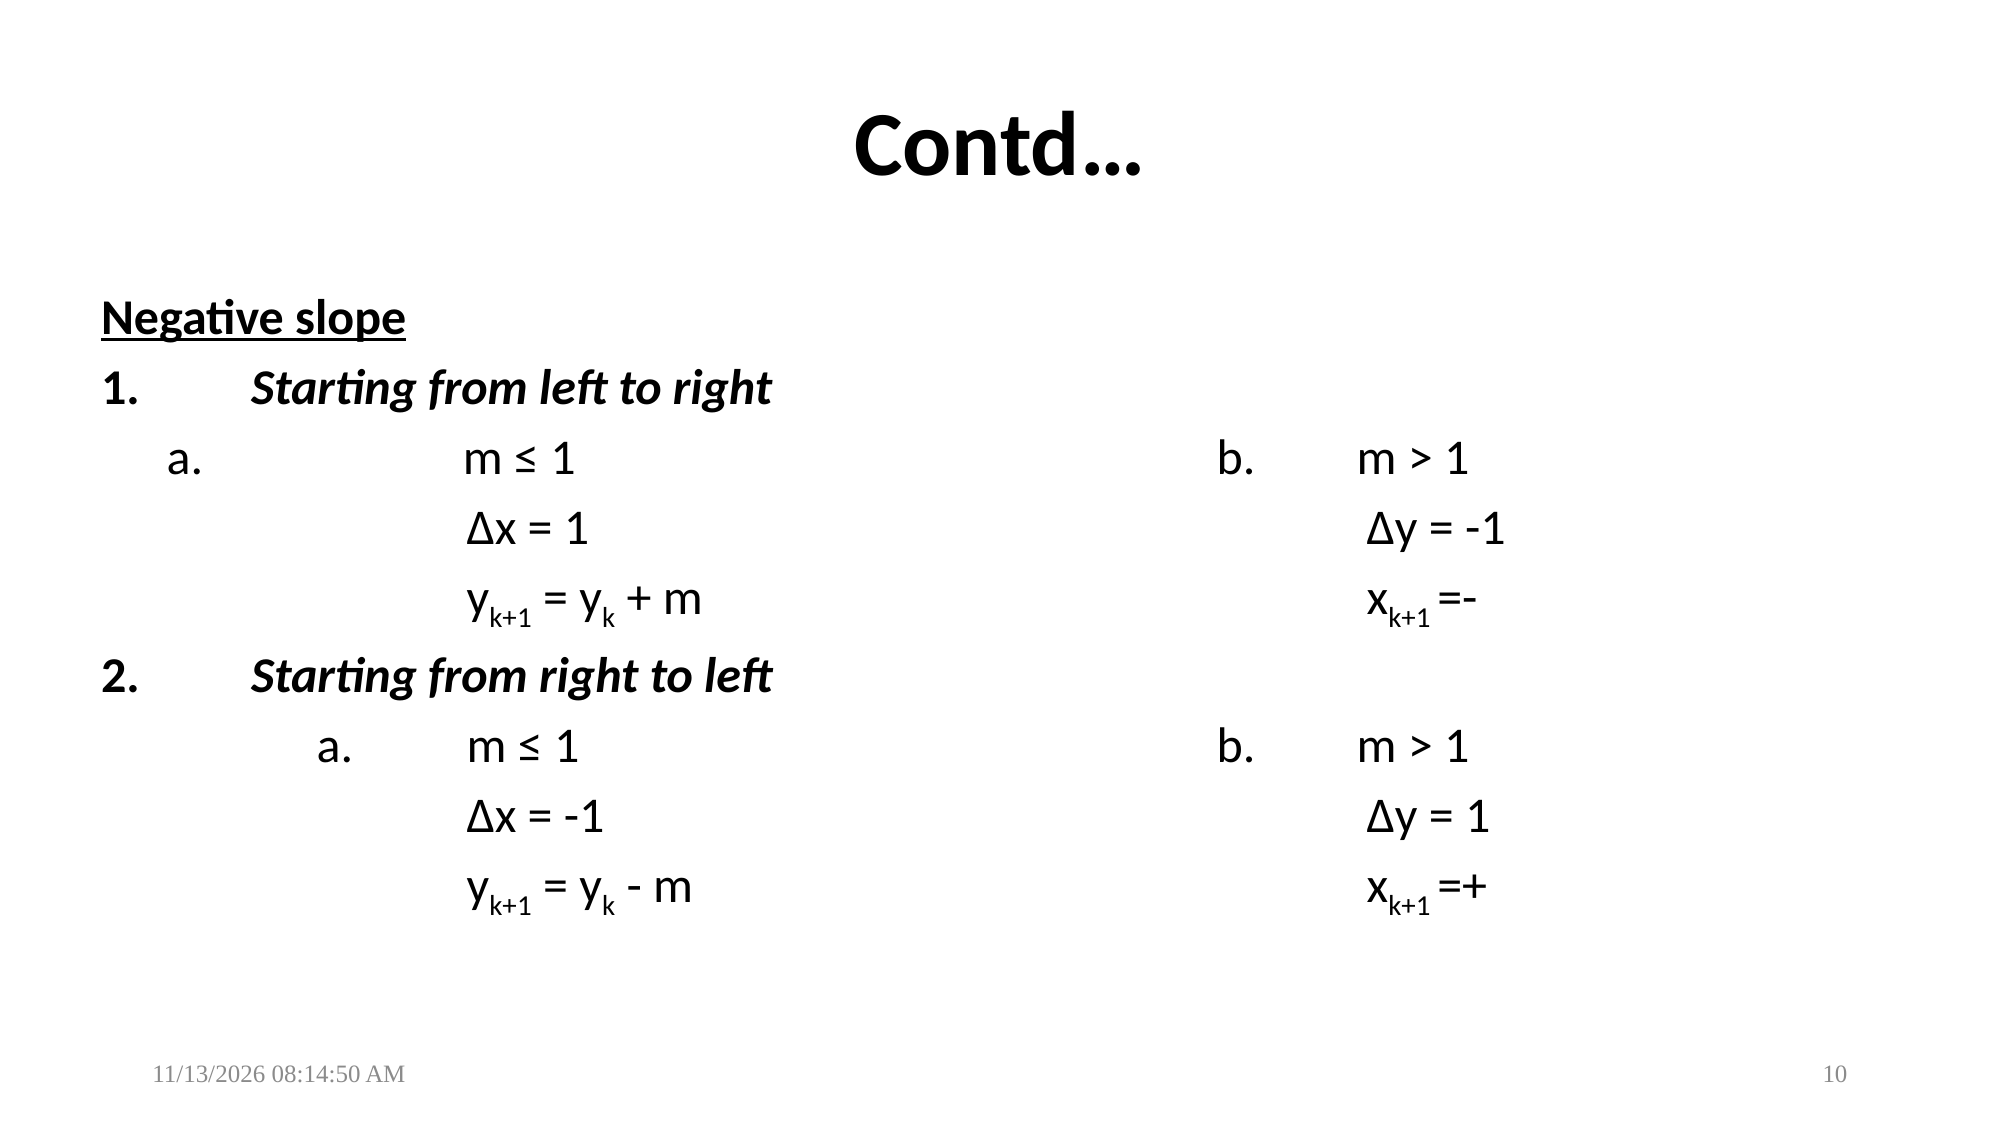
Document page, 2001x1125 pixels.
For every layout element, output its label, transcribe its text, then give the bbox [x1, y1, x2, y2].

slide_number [137, 1042, 588, 1103]
slide_number 10 [1412, 1042, 1863, 1103]
title Contd… [99, 45, 1900, 233]
